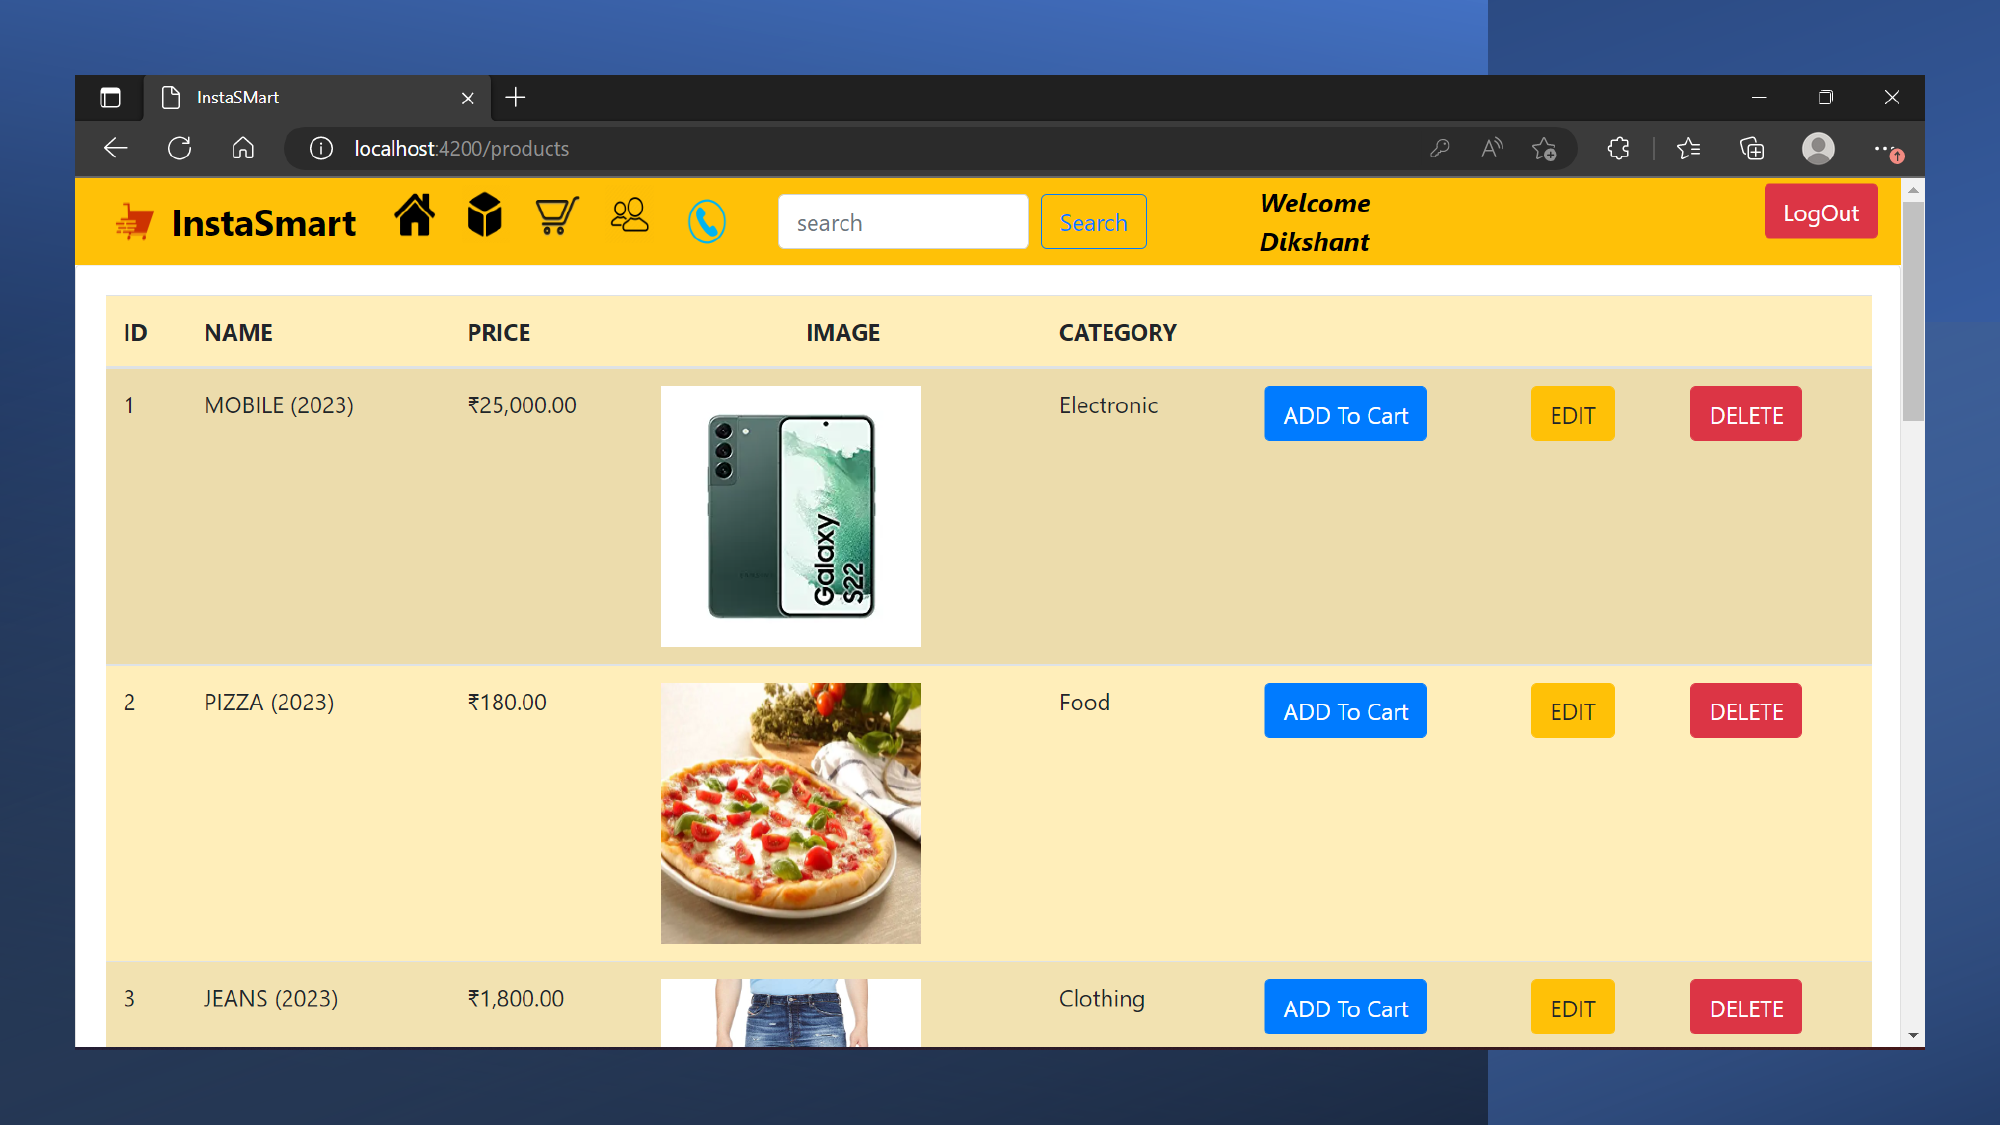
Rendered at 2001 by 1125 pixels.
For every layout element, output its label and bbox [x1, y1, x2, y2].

text_box [0, 321, 2000, 1125]
list [74, 74, 1925, 1050]
text_box [1489, 0, 2000, 321]
text_box [0, 0, 1489, 321]
